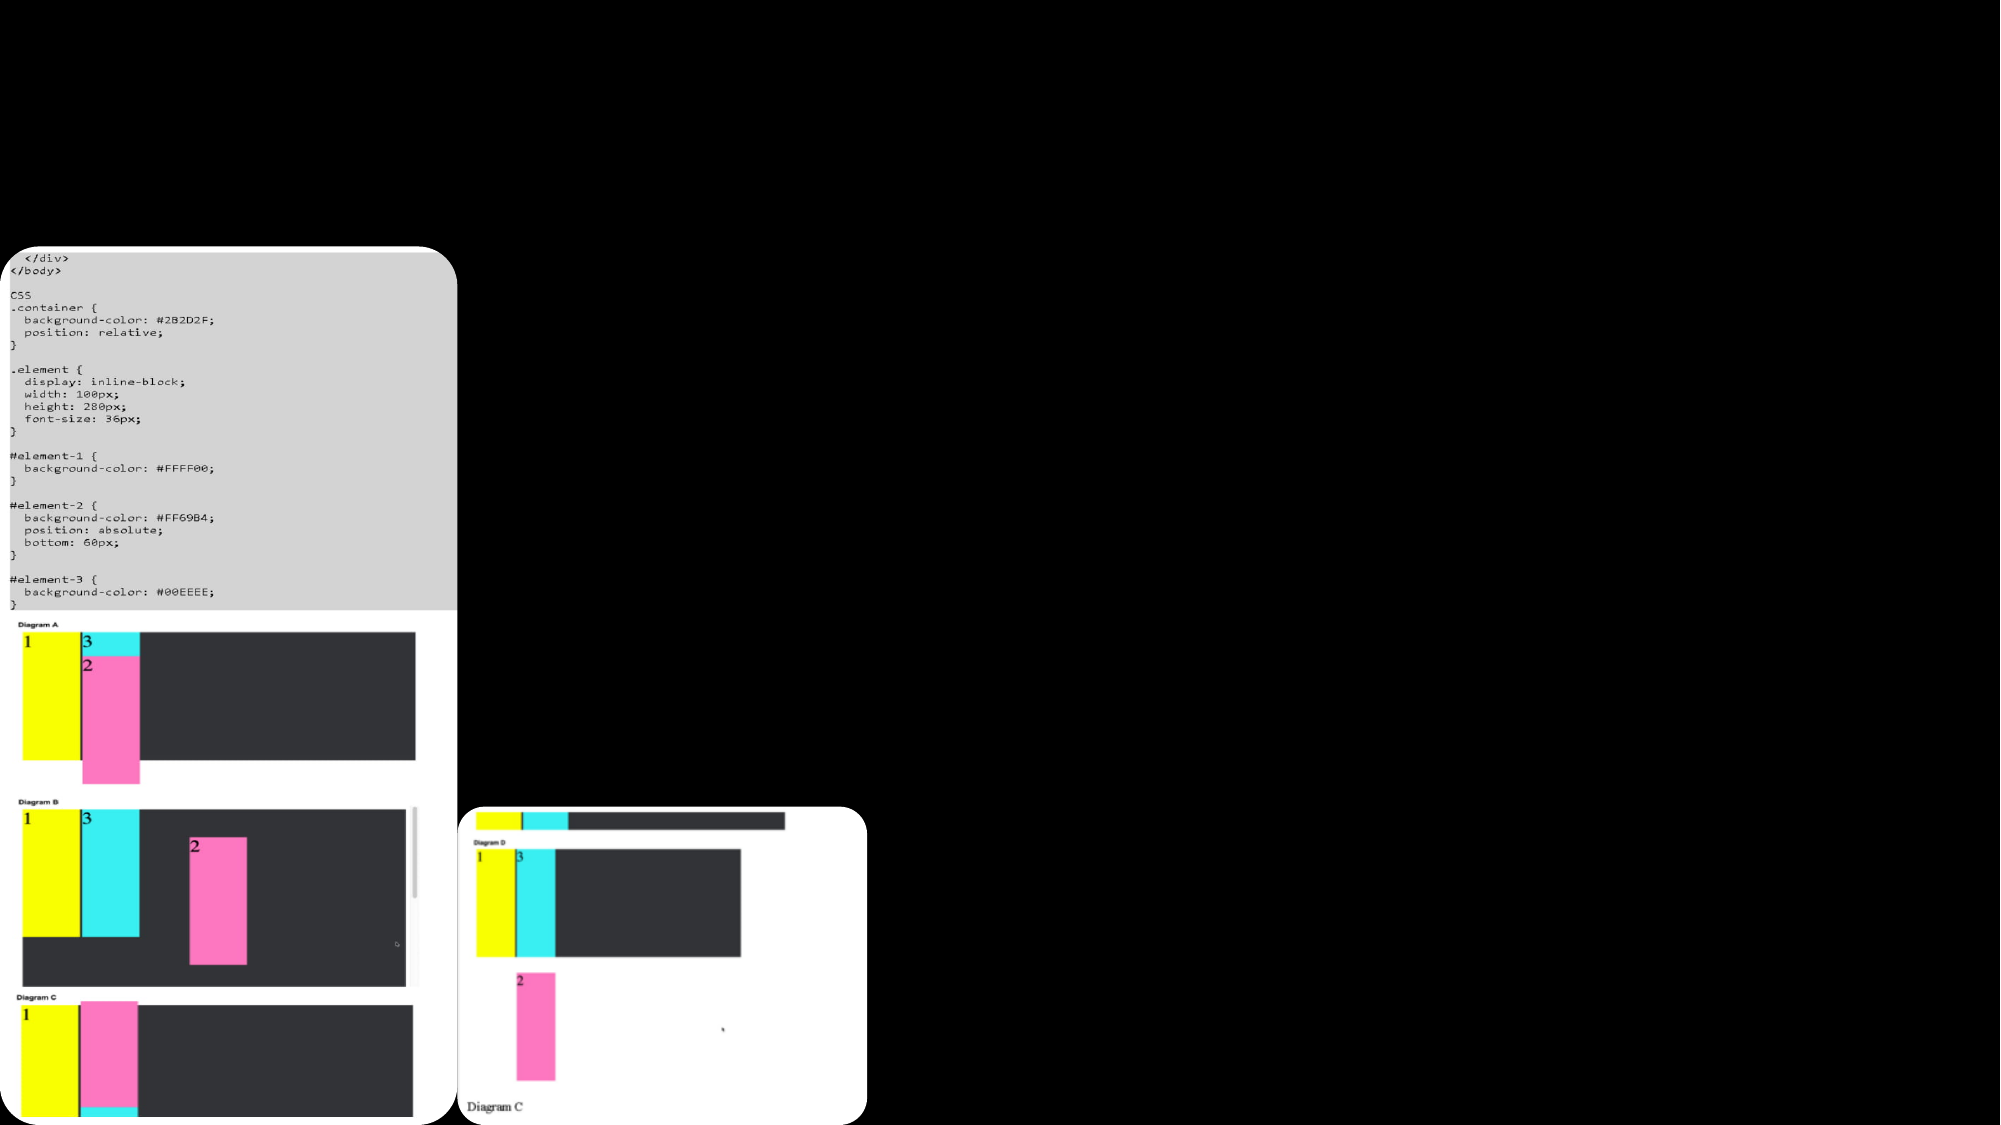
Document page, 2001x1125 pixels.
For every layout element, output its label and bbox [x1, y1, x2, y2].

picture [0, 246, 868, 1125]
